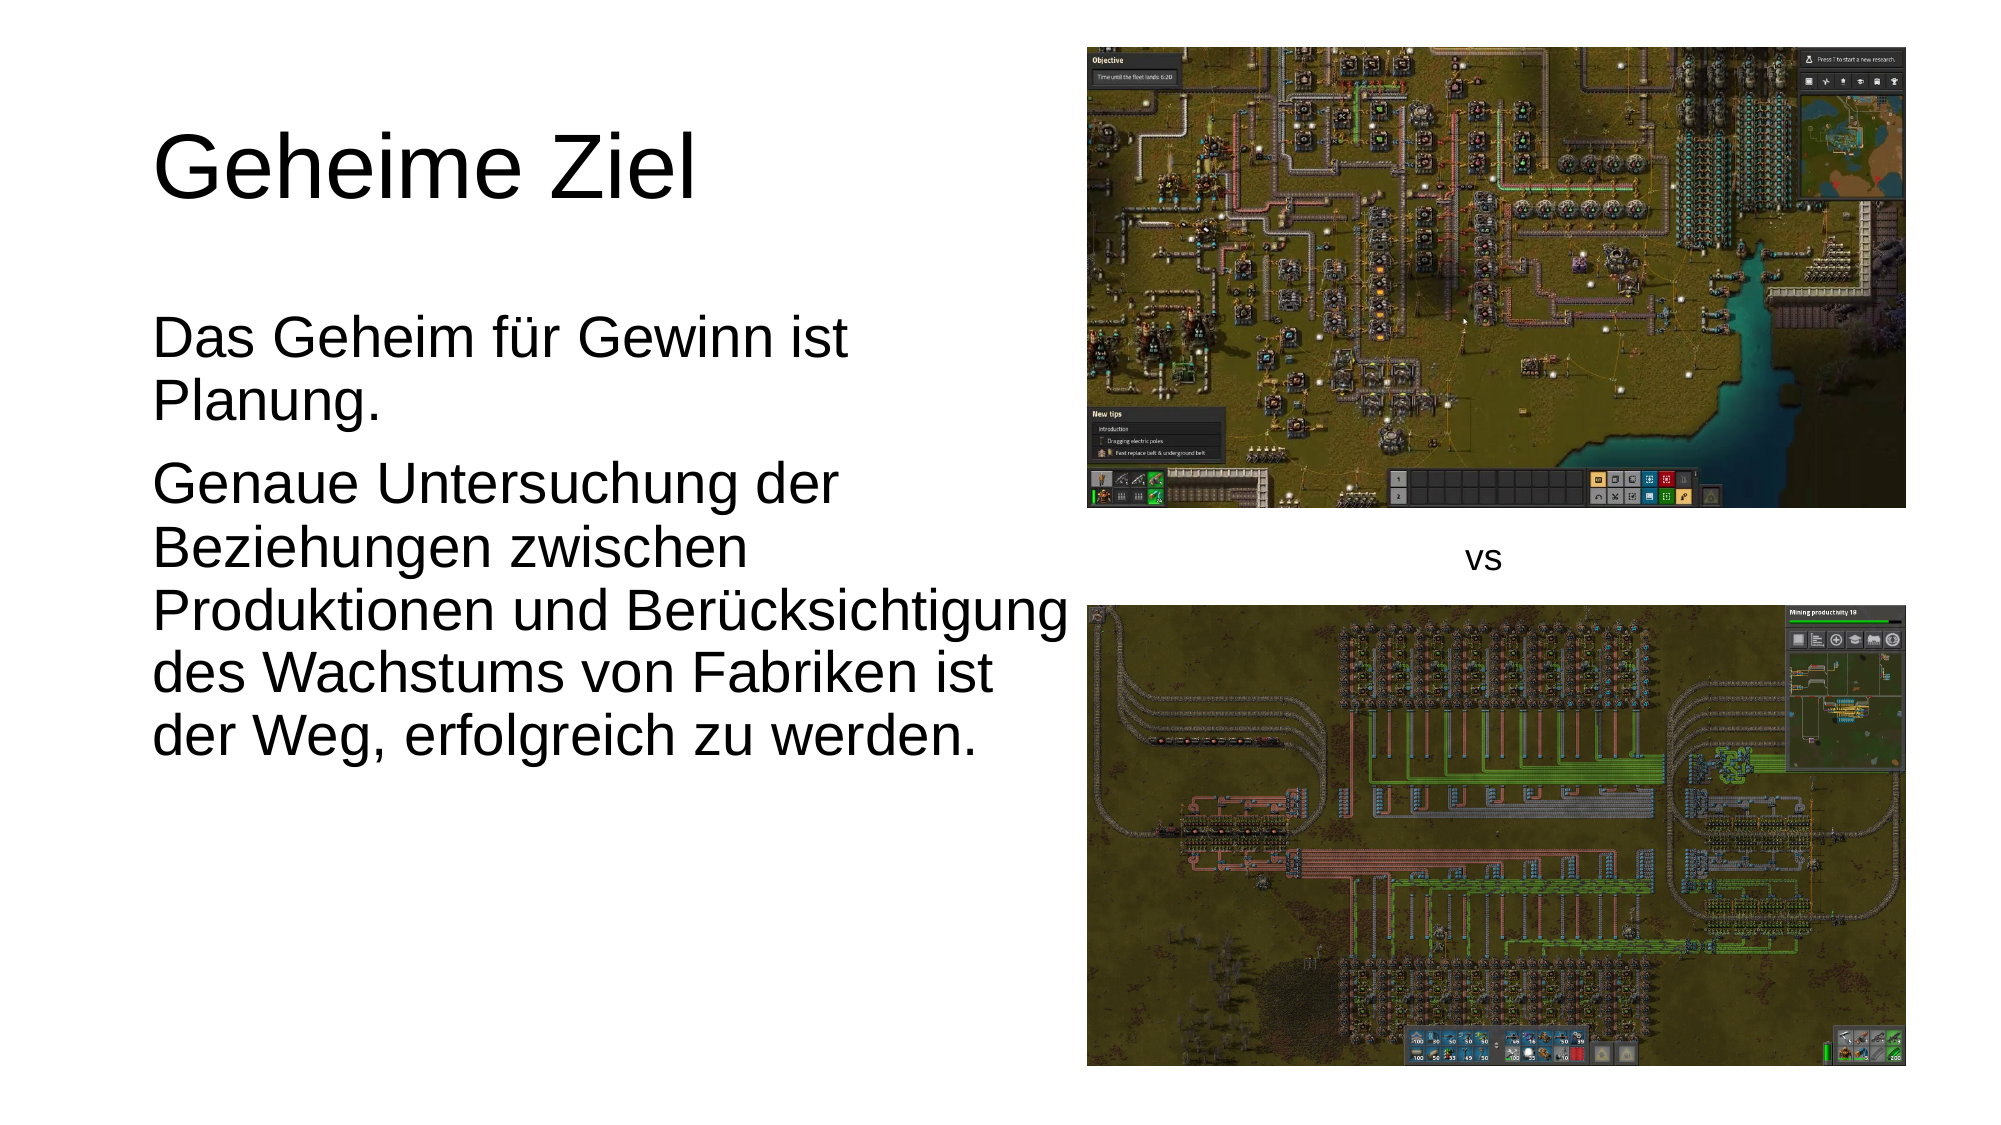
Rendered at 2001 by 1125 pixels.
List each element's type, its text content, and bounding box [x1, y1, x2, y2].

list Das Geheim für Gewinn ist Planung. Genaue Untersuchung der Beziehungen zwischen Produktionen und Berücksichtigung des Wachstums von Fabriken ist der Weg, erfolgreich zu werden. [137, 299, 1088, 1014]
title Geheime Ziel [137, 59, 1086, 278]
text_box vs [1450, 525, 1569, 586]
picture [1086, 46, 1906, 508]
picture [1086, 604, 1906, 1066]
